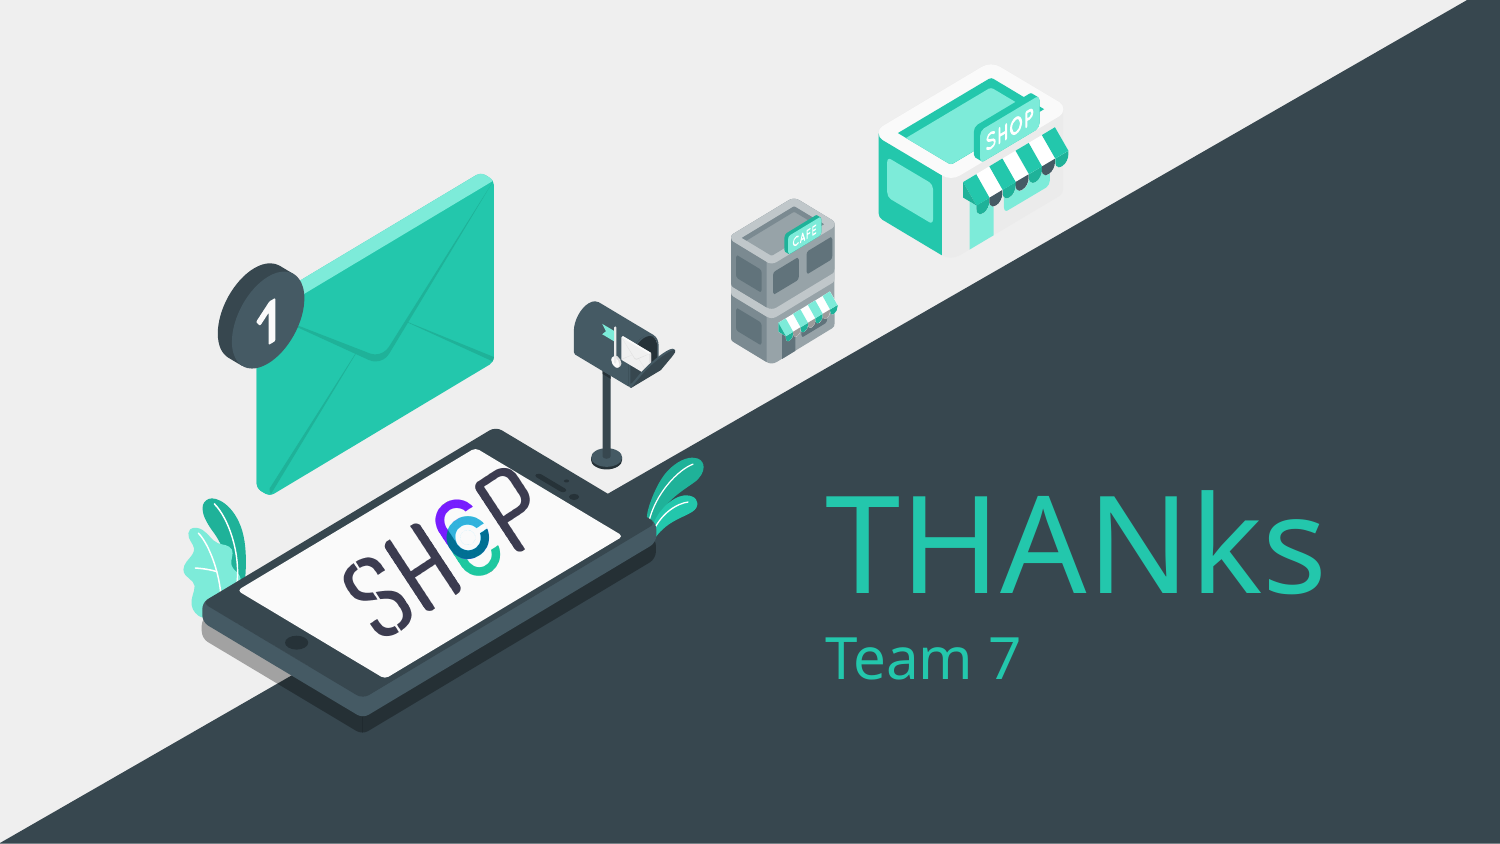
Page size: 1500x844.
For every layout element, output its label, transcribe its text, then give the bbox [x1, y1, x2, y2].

picture [301, 490, 597, 615]
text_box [201, 726, 657, 733]
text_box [730, 198, 839, 364]
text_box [183, 173, 704, 717]
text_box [876, 64, 1069, 258]
title THANks Team 7 [810, 315, 1422, 707]
